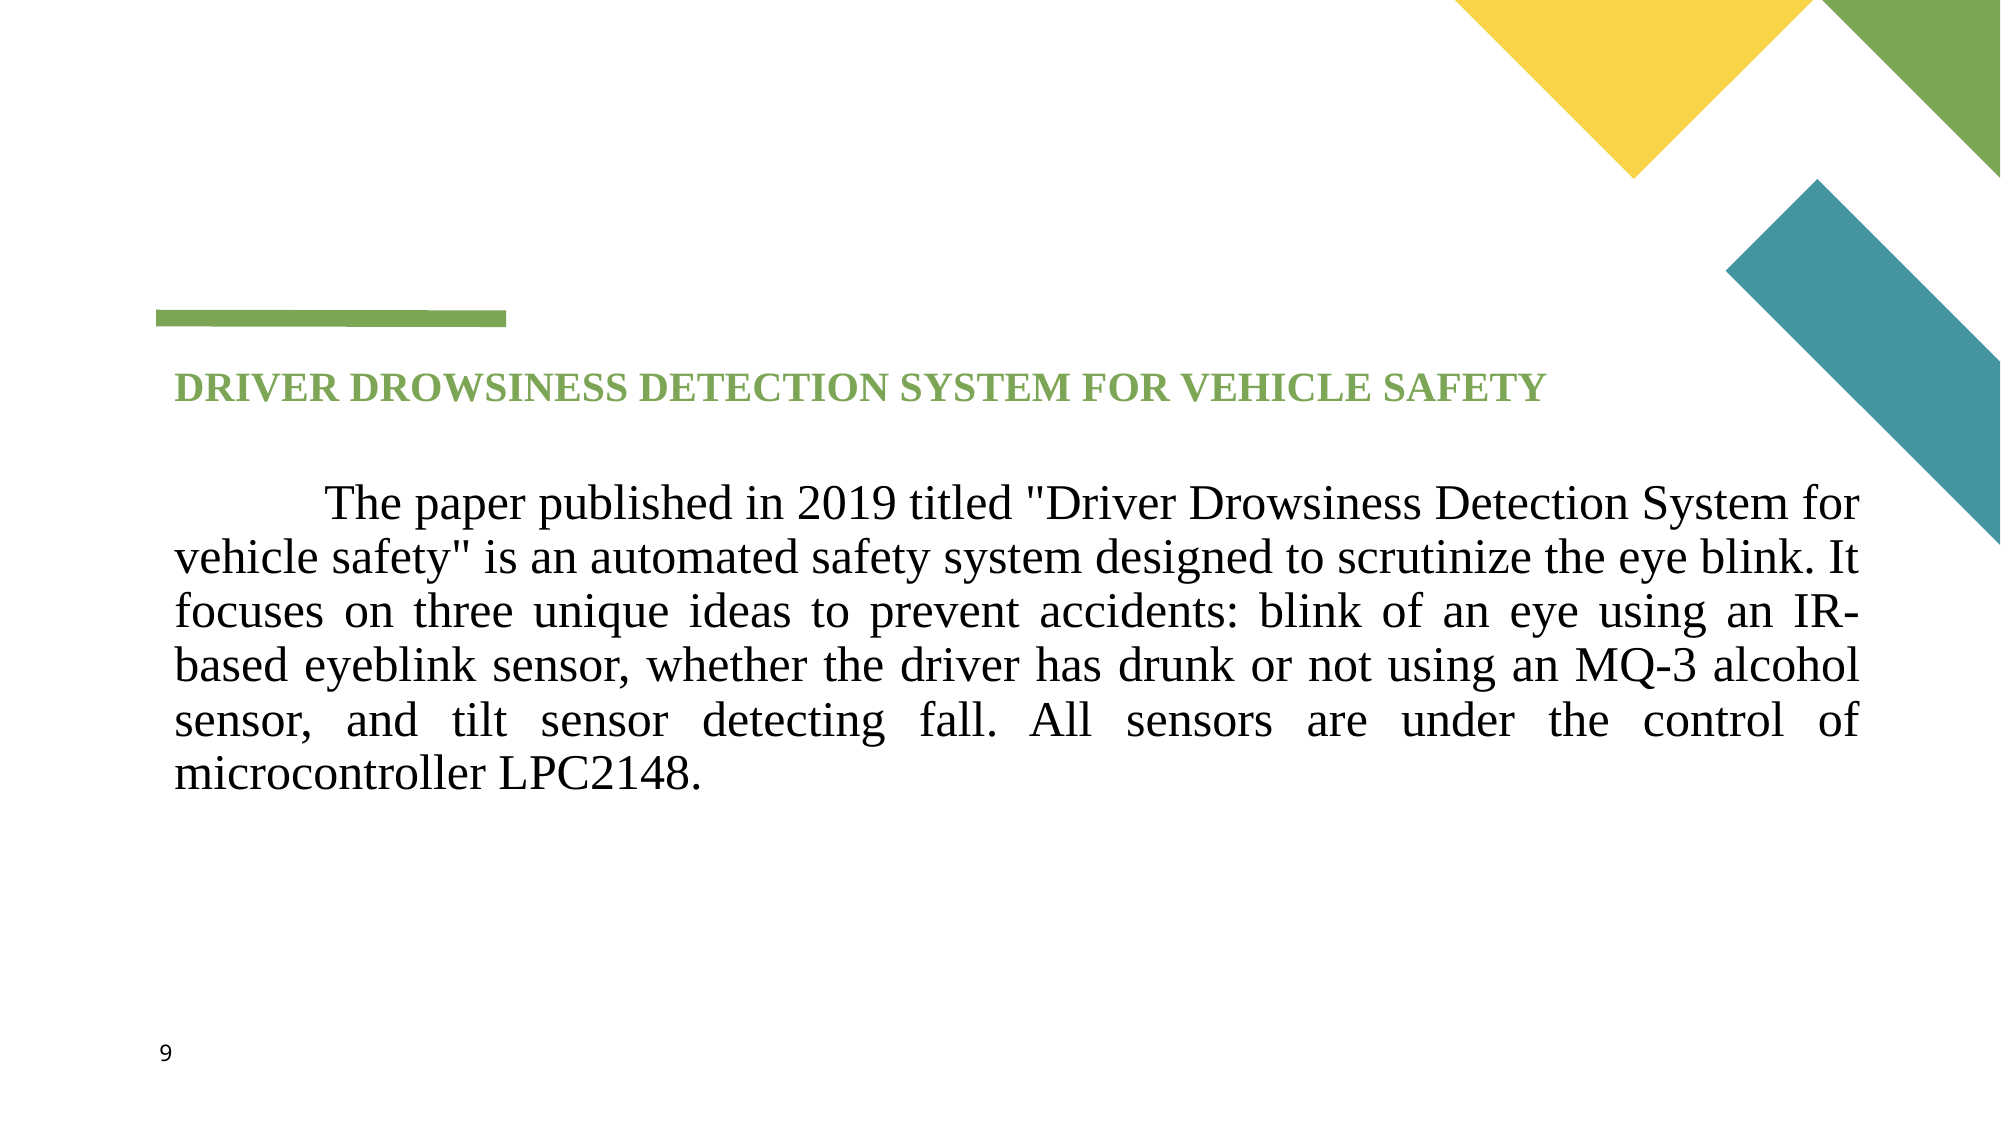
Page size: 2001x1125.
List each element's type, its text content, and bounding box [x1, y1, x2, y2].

slide_number 9 [159, 1038, 246, 1080]
list The paper published in 2019 titled "Driver Drowsiness Detection System for vehicle safety" is an automated safety system designed to scrutinize the eye blink. It focuses on three unique ideas to prevent accidents: blink of an eye using an IR-based eyeblink sensor, whether the driver has drunk or not using an MQ-3 alcohol sensor, and tilt sensor detecting fall. All sensors are under the control of microcontroller LPC2148. [159, 469, 1877, 1019]
list DRIVER DROWSINESS DETECTION SYSTEM FOR VEHICLE SAFETY [159, 352, 1667, 450]
